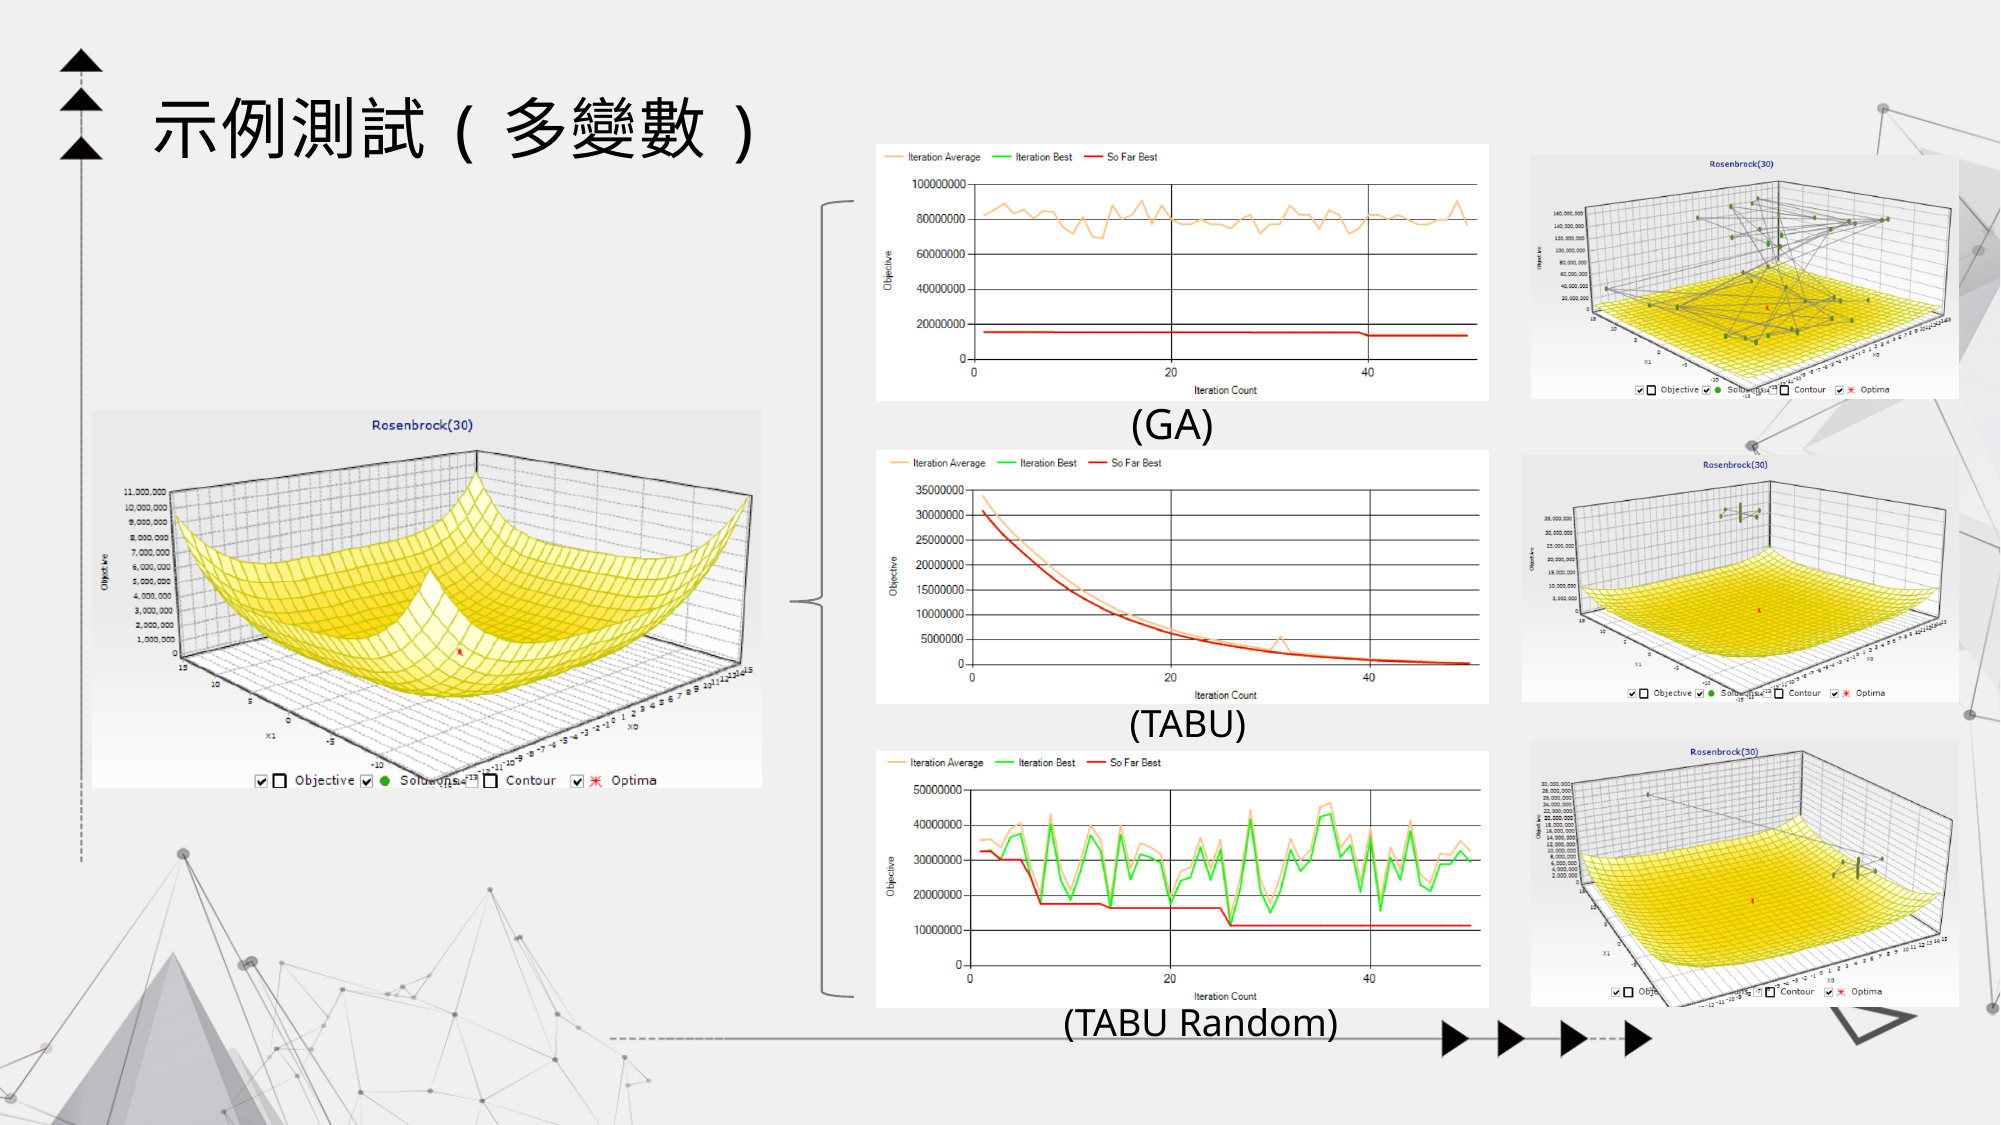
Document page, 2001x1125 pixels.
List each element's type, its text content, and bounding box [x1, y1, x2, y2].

text_box (TABU Random) [1048, 1008, 1361, 1052]
text_box (GA) [1116, 401, 1361, 450]
text_box 示例測試(多變數) [138, 79, 780, 175]
text_box (TABU) [1114, 704, 1262, 751]
picture [0, 0, 2001, 1125]
text_box [789, 200, 854, 998]
